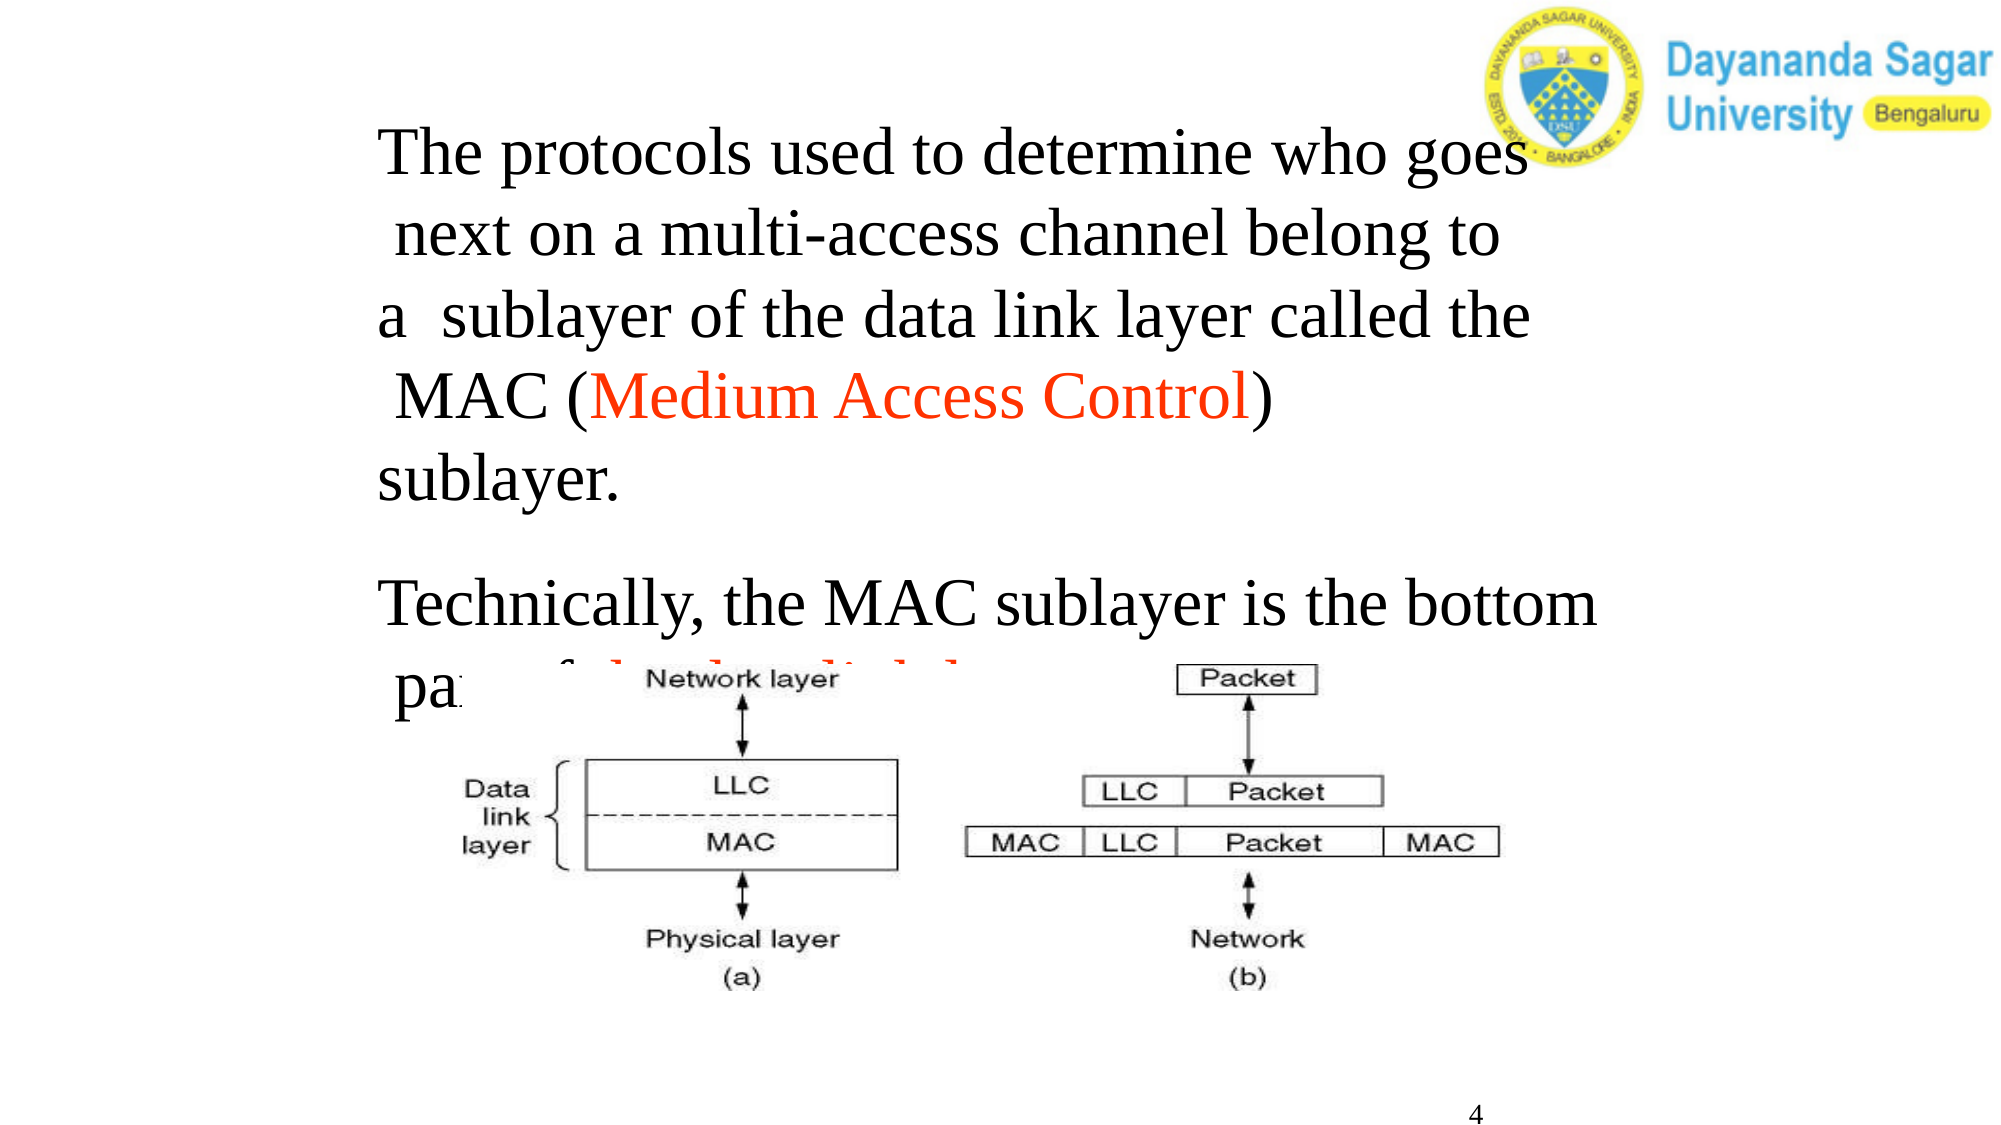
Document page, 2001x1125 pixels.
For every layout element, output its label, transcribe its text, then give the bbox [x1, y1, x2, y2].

picture [462, 664, 1507, 991]
slide_number ‹#› [1462, 1089, 1507, 1125]
text_box The protocols used to determine who goes next on a multi-access channel belong to a sublayer of the data link layer called the MAC (Medium Access Control) sublayer. Technically, the MAC sublayer is the bottom part of the data link layer. [375, 104, 1610, 721]
slide_number 12.‹#› [1479, 0, 2000, 175]
